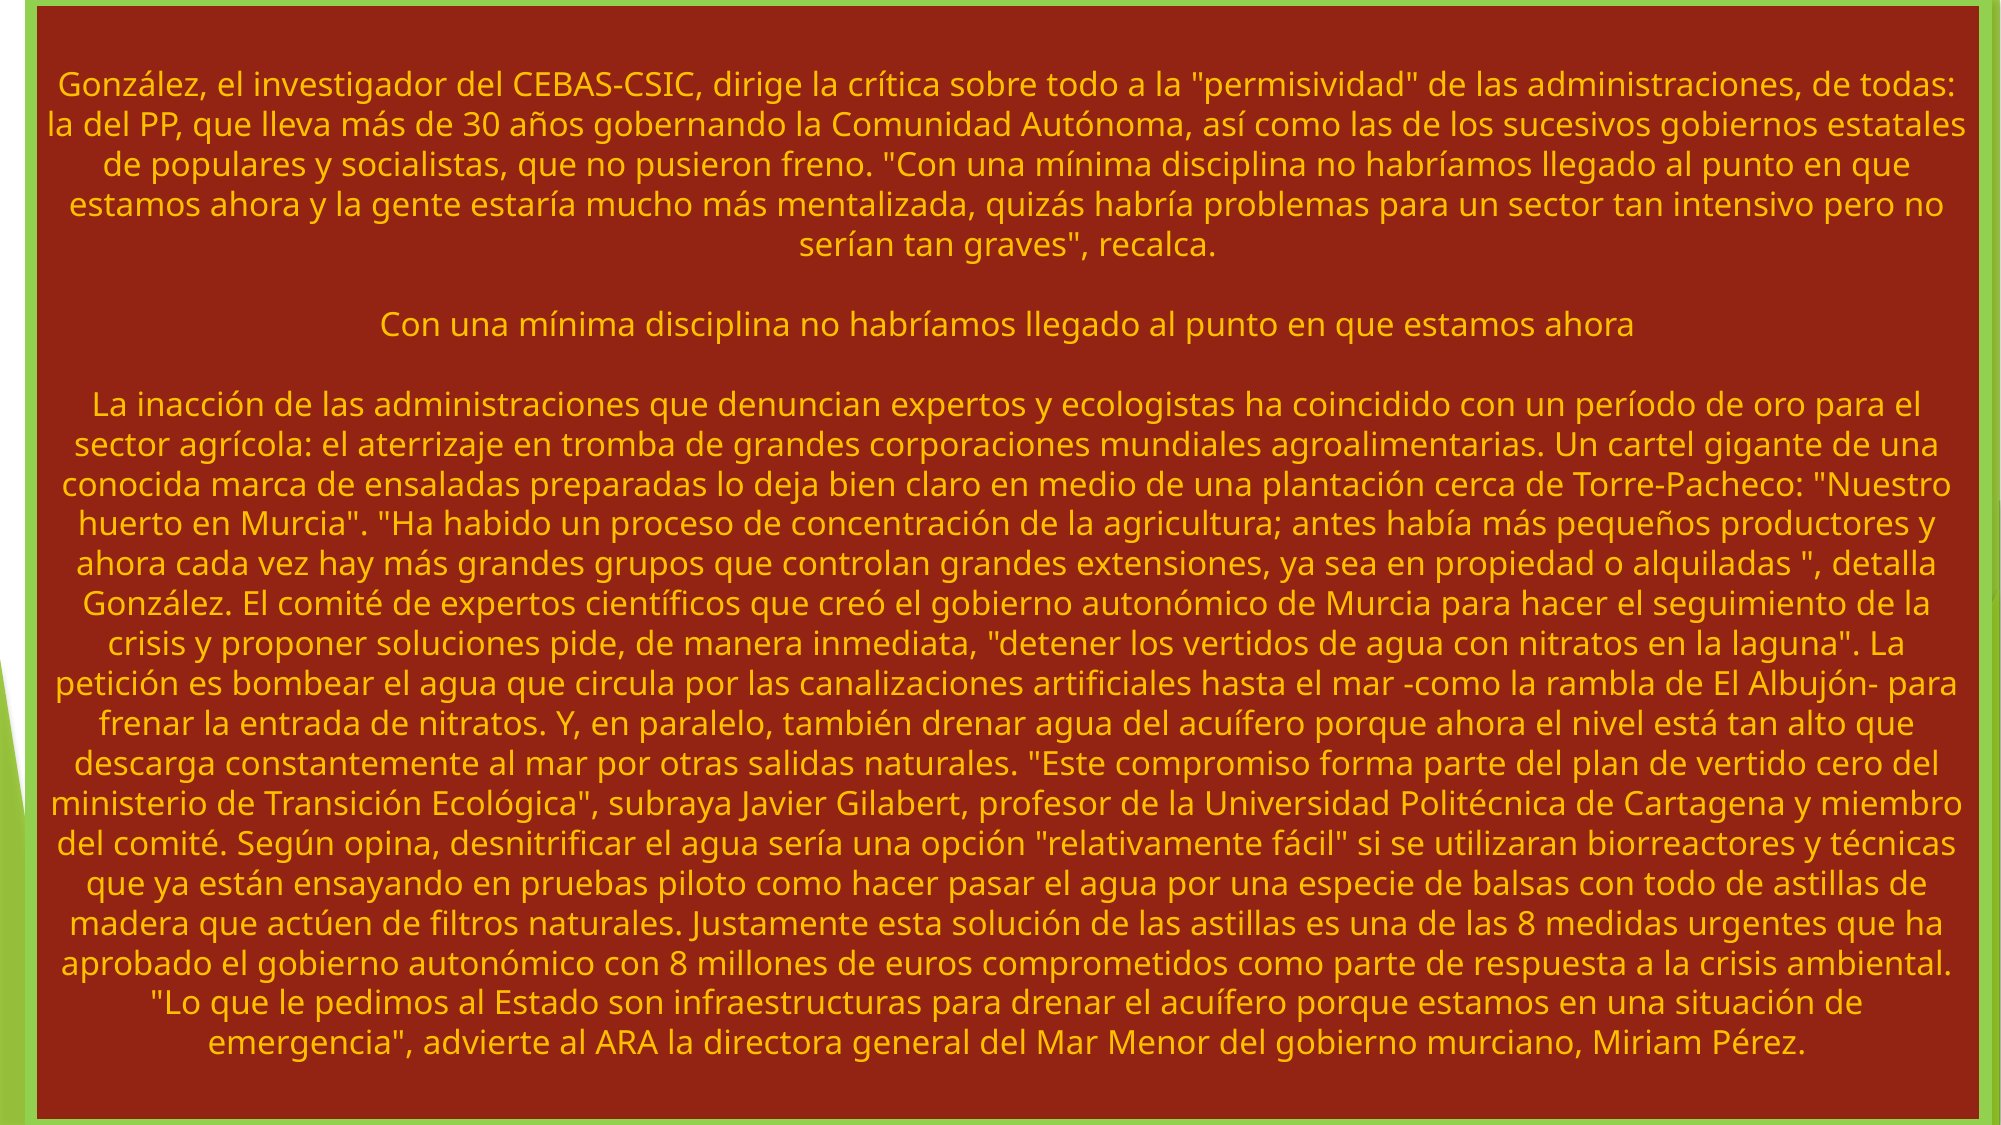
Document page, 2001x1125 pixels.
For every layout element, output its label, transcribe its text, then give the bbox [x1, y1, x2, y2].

text_box González, el investigador del CEBAS-CSIC, dirige la crítica sobre todo a la "permisividad" de las administraciones, de todas: la del PP, que lleva más de 30 años gobernando la Comunidad Autónoma, así como las de los sucesivos gobiernos estatales de populares y socialistas, que no pusieron freno. "Con una mínima disciplina no habríamos llegado al punto en que estamos ahora y la gente estaría mucho más mentalizada, quizás habría problemas para un sector tan intensivo pero no serían tan graves", recalca. Con una mínima disciplina no habríamos llegado al punto en que estamos ahora La inacción de las administraciones que denuncian expertos y ecologistas ha coincidido con un período de oro para el sector agrícola: el aterrizaje en tromba de grandes corporaciones mundiales agroalimentarias. Un cartel gigante de una conocida marca de ensaladas preparadas lo deja bien claro en medio de una plantación cerca de Torre-Pacheco: "Nuestro huerto en Murcia". "Ha habido un proceso de concentración de la agricultura; antes había más pequeños productores y ahora cada vez hay más grandes grupos que controlan grandes extensiones, ya sea en propiedad o alquiladas ", detalla González. El comité de expertos científicos que creó el gobierno autonómico de Murcia para hacer el seguimiento de la crisis y proponer soluciones pide, de manera inmediata, "detener los vertidos de agua con nitratos en la laguna". La petición es bombear el agua que circula por las canalizaciones artificiales hasta el mar -como la rambla de El Albujón- para frenar la entrada de nitratos. Y, en paralelo, también drenar agua del acuífero porque ahora el nivel está tan alto que descarga constantemente al mar por otras salidas naturales. "Este compromiso forma parte del plan de vertido cero del ministerio de Transición Ecológica", subraya Javier Gilabert, profesor de la Universidad Politécnica de Cartagena y miembro del comité. Según opina, desnitrificar el agua sería una opción "relativamente fácil" si se utilizaran biorreactores y técnicas que ya están ensayando en pruebas piloto como hacer pasar el agua por una especie de balsas con todo de astillas de madera que actúen de filtros naturales. Justamente esta solución de las astillas es una de las 8 medidas urgentes que ha aprobado el gobierno autonómico con 8 millones de euros comprometidos como parte de respuesta a la crisis ambiental. "Lo que le pedimos al Estado son infraestructuras para drenar el acuífero porque estamos en una situación de emergencia", advierte al ARA la directora general del Mar Menor del gobierno murciano, Miriam Pérez. [30, 0, 1987, 1125]
